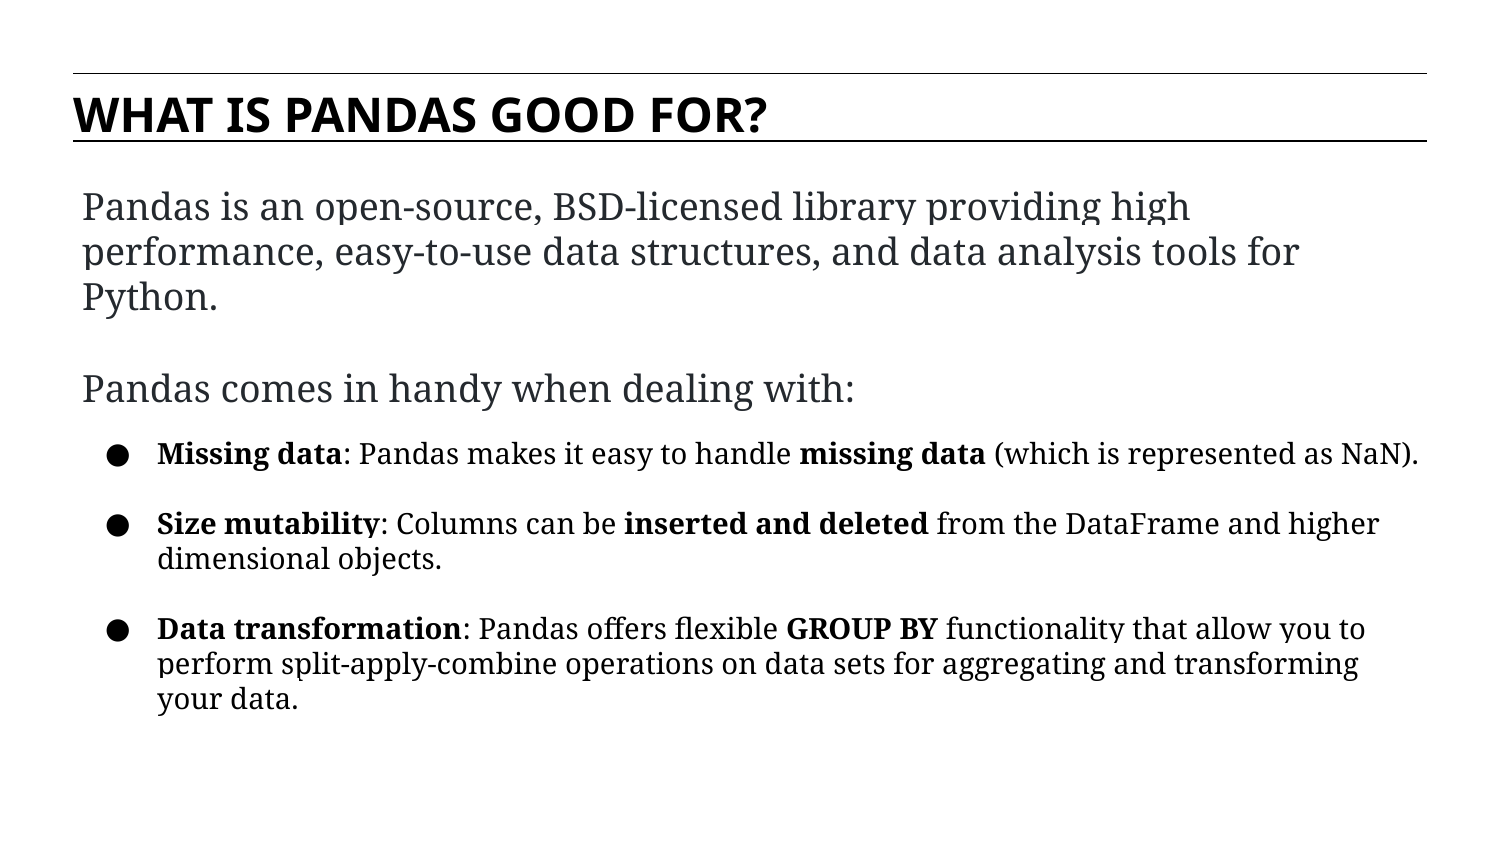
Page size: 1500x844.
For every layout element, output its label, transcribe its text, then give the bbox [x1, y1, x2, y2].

list Pandas is an open-source, BSD-licensed library providing high performance, easy-to-use data structures, and data analysis tools for Python. Pandas comes in handy when dealing with: Missing data: Pandas makes it easy to handle missing data (which is represented as NaN). Size mutability: Columns can be inserted and deleted from the DataFrame and higher dimensional objects. Data transformation: Pandas offers flexible GROUP BY functionality that allow you to perform split-apply-combine operations on data sets for aggregating and transforming your data. [82, 137, 1427, 790]
text_box WHAT IS PANDAS GOOD FOR? [73, 85, 964, 135]
